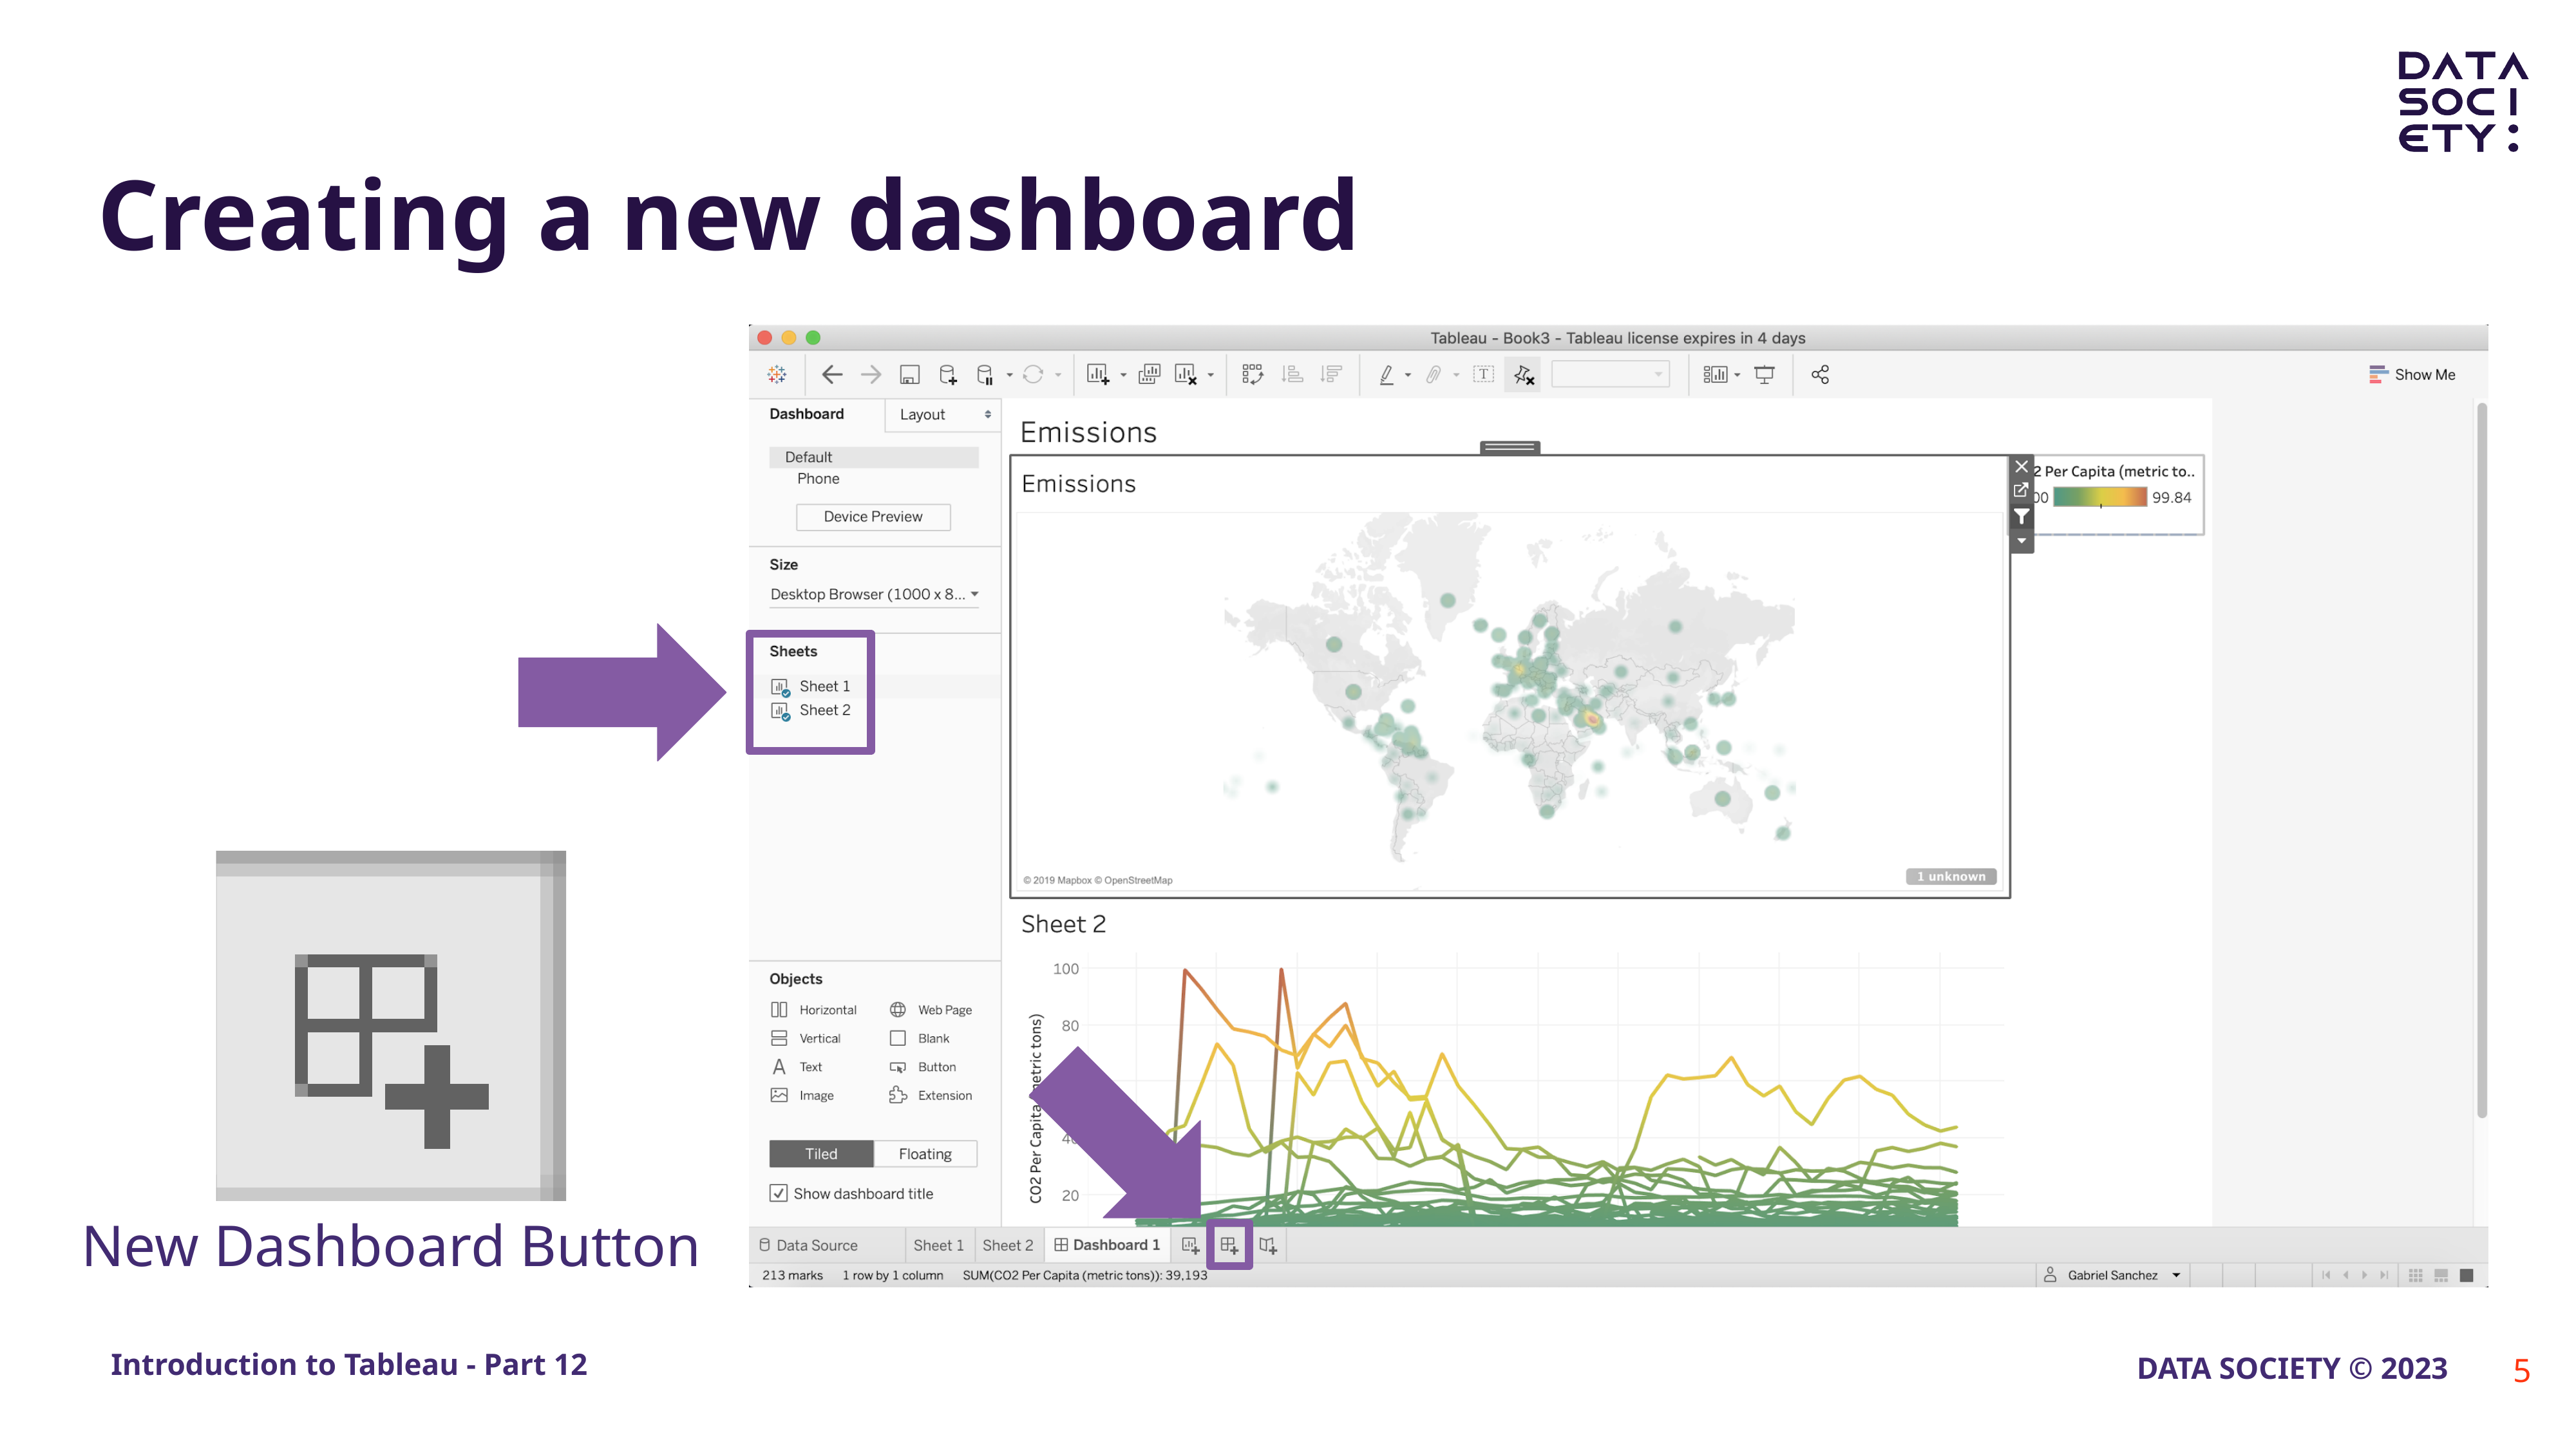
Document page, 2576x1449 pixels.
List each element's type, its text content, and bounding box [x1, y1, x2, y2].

slide_number ‹#› [2387, 1331, 2542, 1413]
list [749, 324, 2488, 1287]
picture [2399, 52, 2529, 152]
title Creating a new dashboard [88, 113, 2488, 274]
text_box New Dashboard Button [33, 1200, 745, 1288]
text_box [518, 623, 726, 761]
picture [216, 851, 567, 1201]
